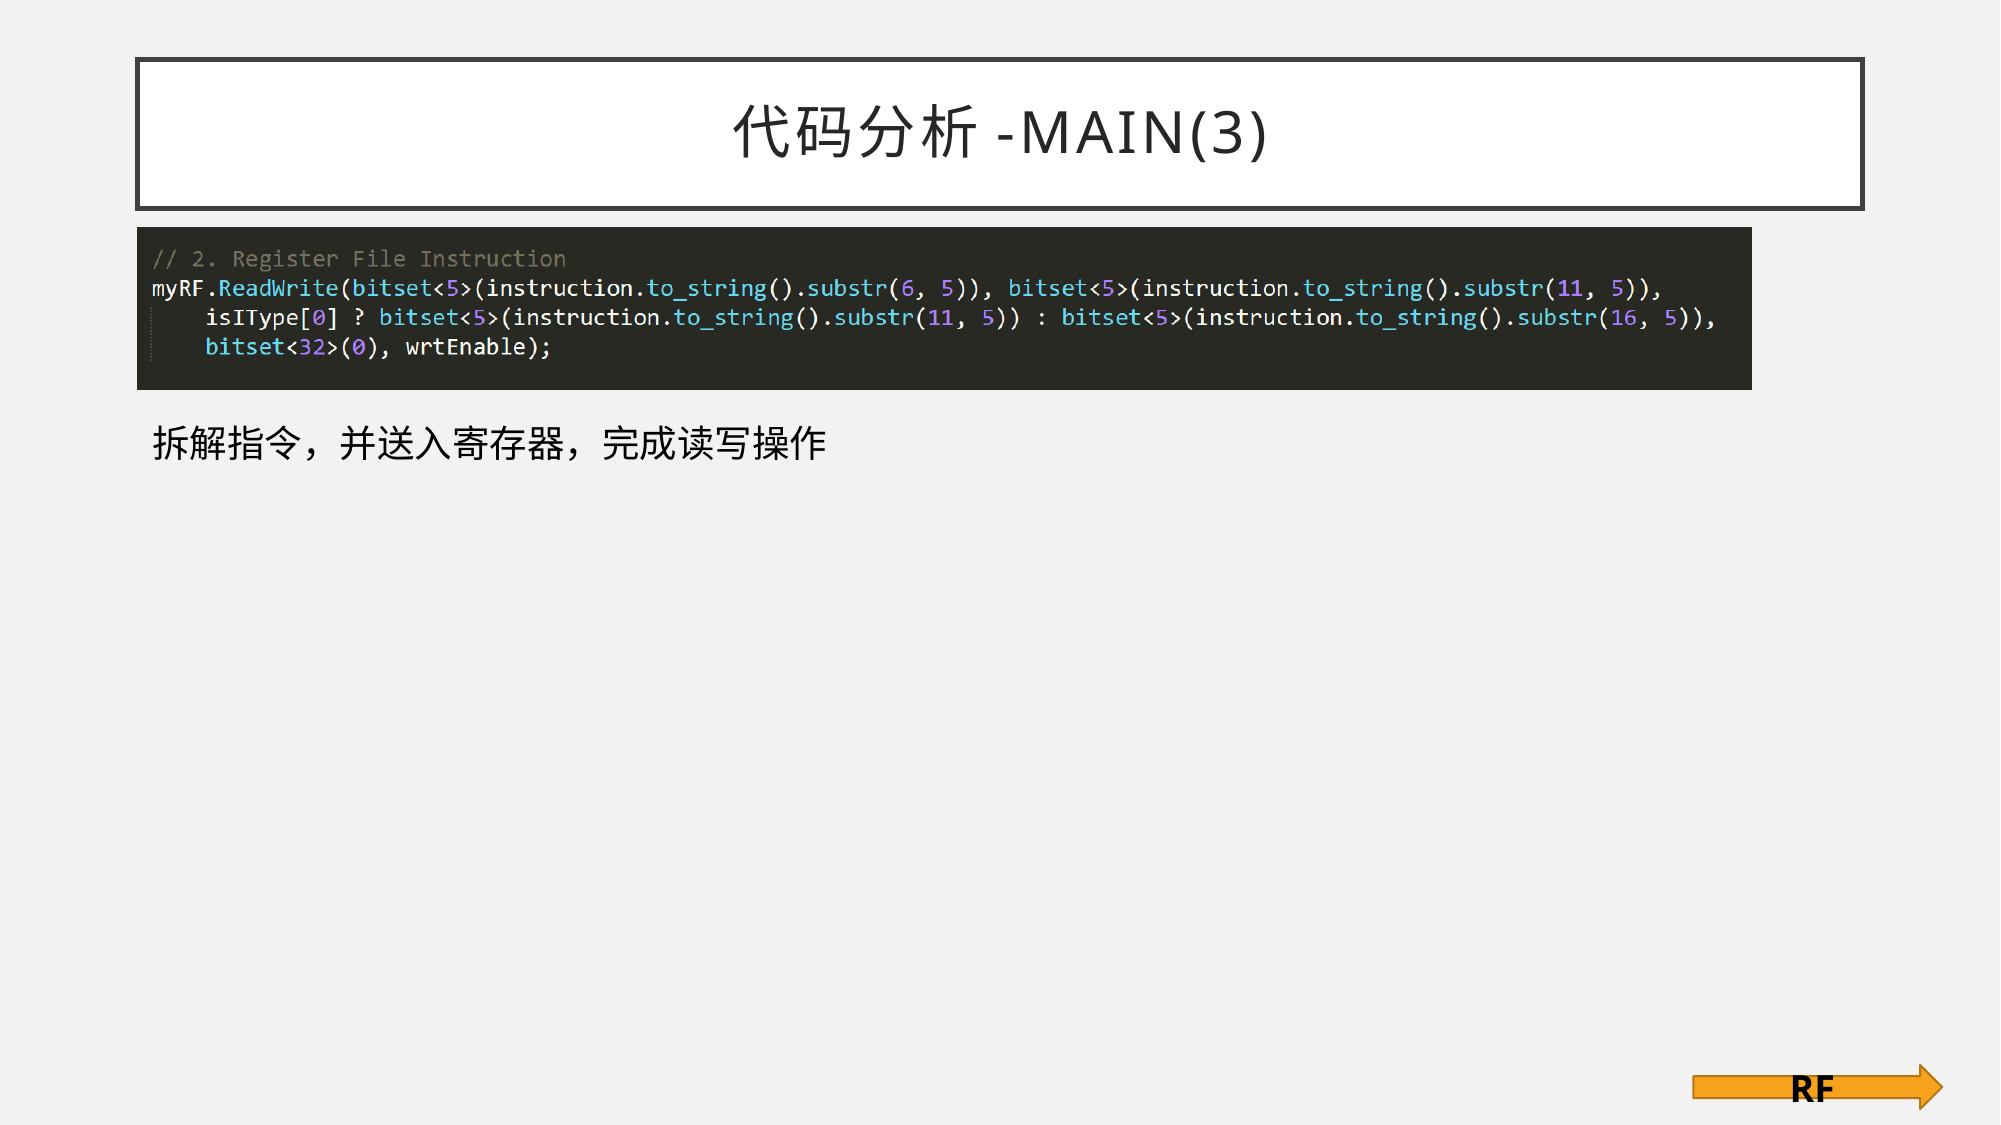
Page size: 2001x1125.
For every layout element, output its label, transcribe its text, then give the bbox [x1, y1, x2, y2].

title 代码分析-main(3) [135, 57, 1865, 211]
picture [137, 227, 1752, 390]
text_box RF [1692, 1064, 1943, 1111]
text_box 拆解指令，并送入寄存器，完成读写操作 [137, 412, 1751, 472]
